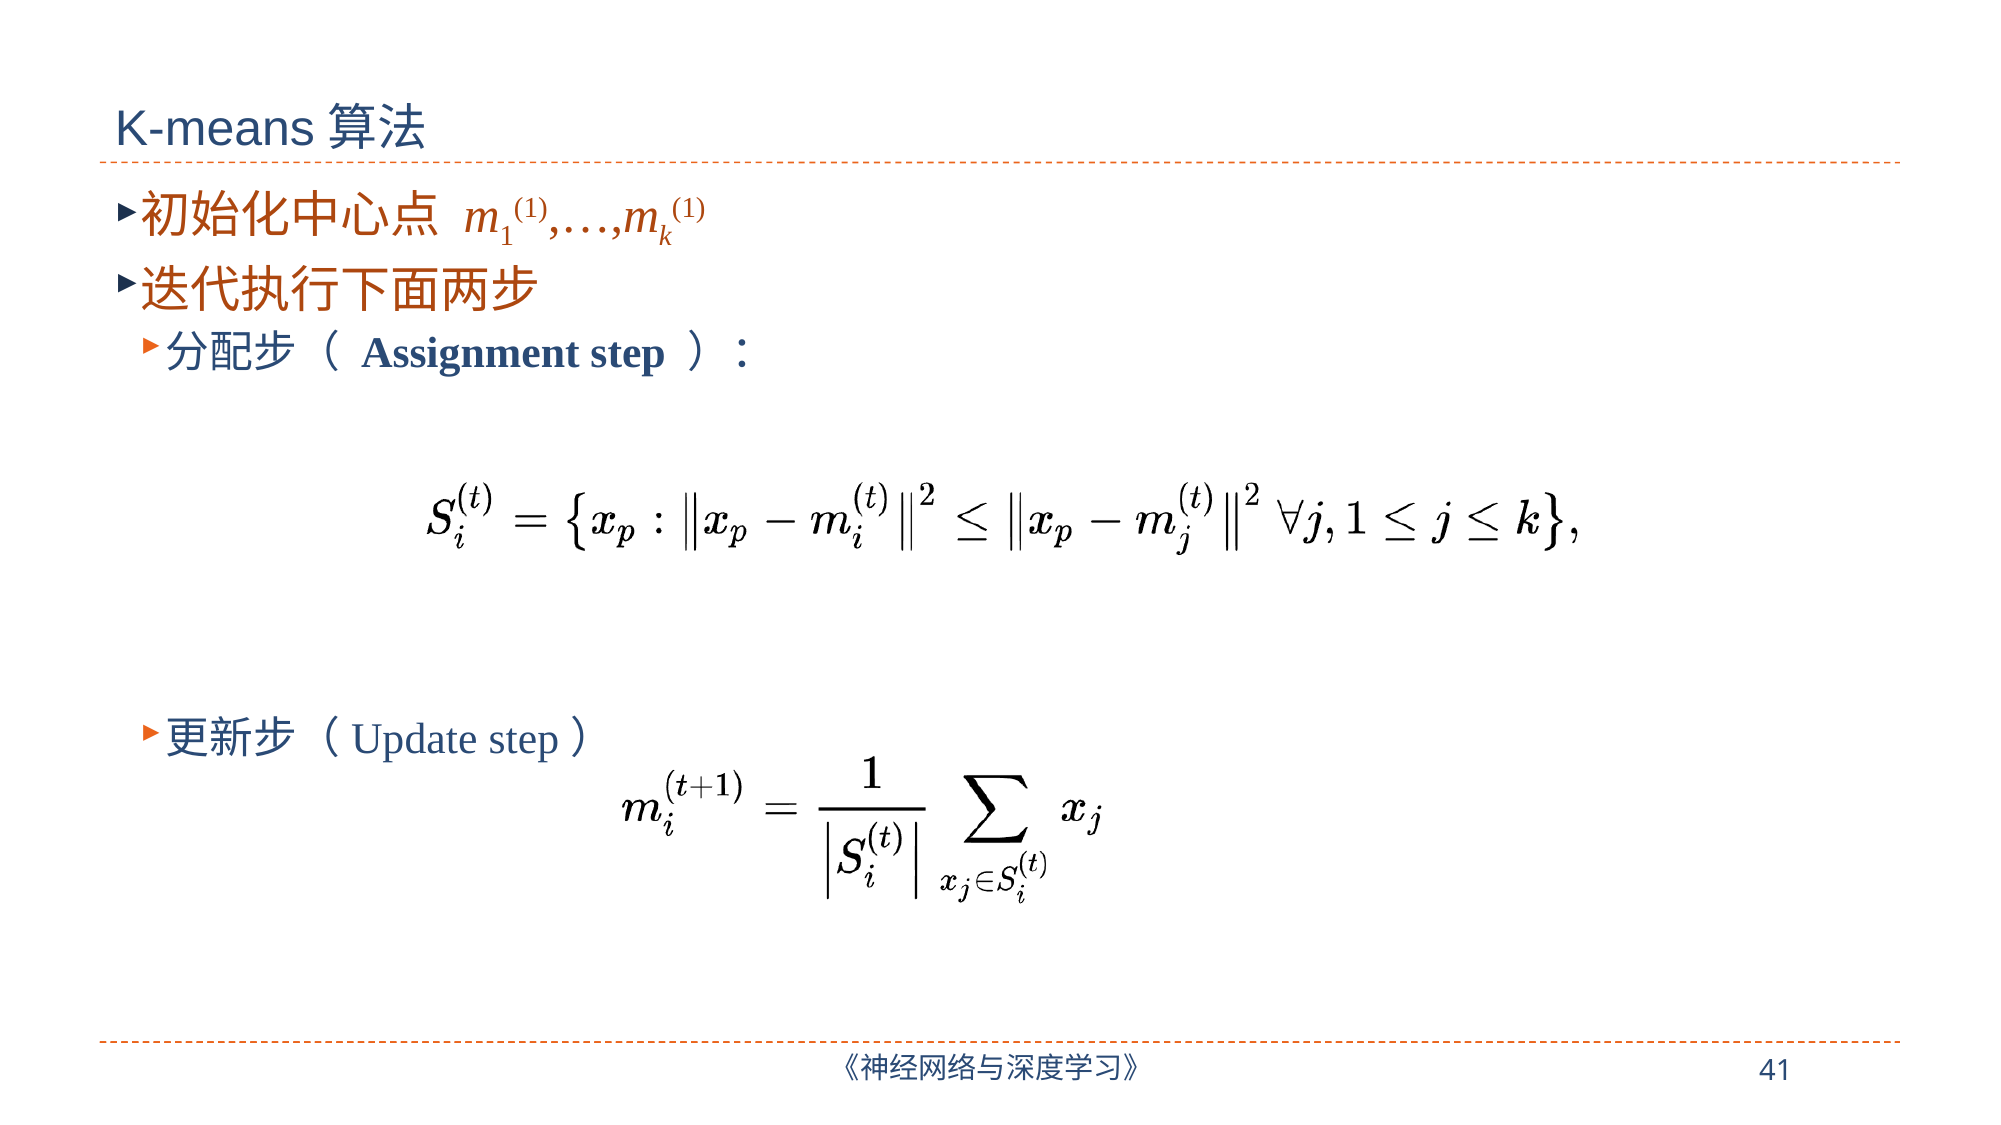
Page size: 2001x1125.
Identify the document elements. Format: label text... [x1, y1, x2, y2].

picture [599, 752, 1129, 922]
picture [408, 473, 1592, 564]
list 初始化中心点 m1(1),…,mk(1) 迭代执行下面两步 分配步（ Assignment step ）： 更新步（Update step） [99, 174, 1900, 1006]
title K-means算法 [99, 24, 1900, 164]
